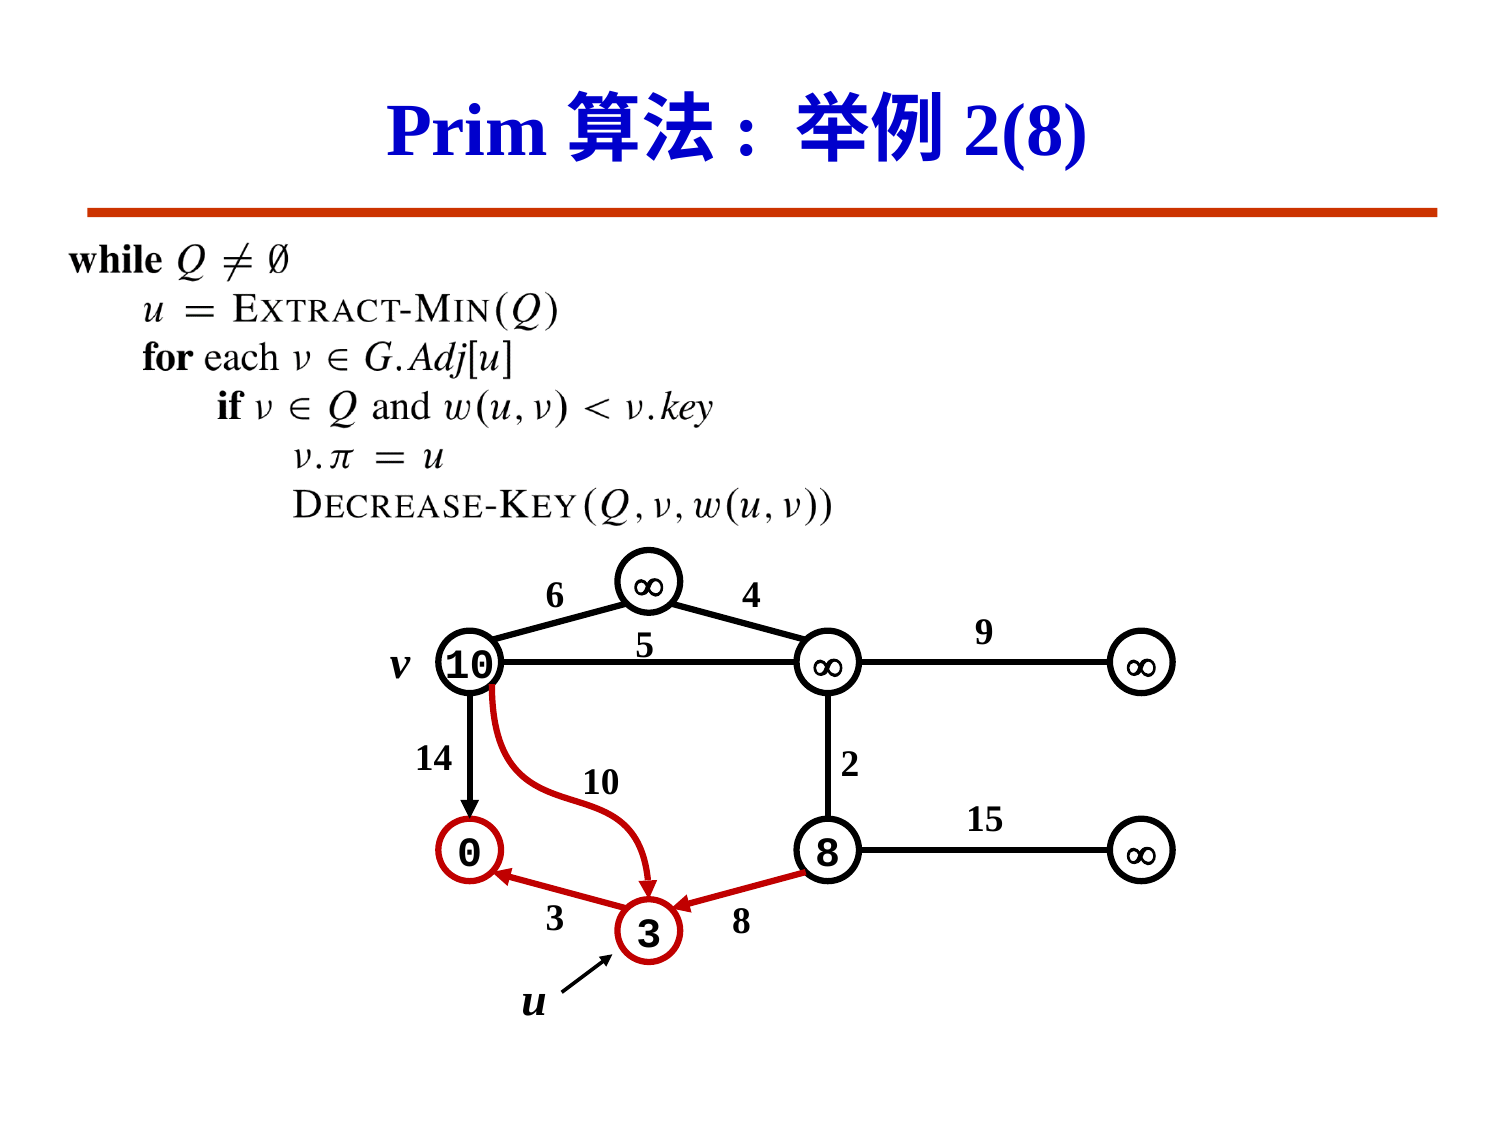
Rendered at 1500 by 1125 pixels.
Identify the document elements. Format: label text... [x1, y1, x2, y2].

text_box  [1110, 630, 1173, 694]
text_box 2 [832, 731, 875, 791]
text_box  [796, 630, 859, 693]
text_box 5 [620, 612, 669, 661]
text_box 15 [951, 786, 1019, 846]
picture [41, 237, 832, 527]
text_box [670, 874, 806, 907]
text_box 4 [727, 562, 776, 604]
text_box 3 [530, 918, 580, 945]
text_box Prim算法: 举例2(8) [99, 62, 1375, 188]
text_box 6 [530, 562, 580, 604]
text_box 8 [717, 915, 766, 948]
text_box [491, 879, 627, 909]
text_box 9 [960, 599, 1009, 660]
text_box  [617, 549, 681, 612]
text_box v [374, 624, 425, 695]
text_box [561, 954, 613, 993]
text_box 3 [617, 899, 681, 963]
text_box 10 [438, 630, 501, 693]
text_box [464, 713, 676, 871]
text_box u [506, 962, 562, 1033]
text_box 8 [796, 818, 859, 882]
text_box 14 [400, 725, 459, 786]
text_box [491, 605, 627, 638]
text_box  [1110, 818, 1173, 882]
text_box 0 [438, 820, 482, 882]
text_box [670, 605, 806, 638]
